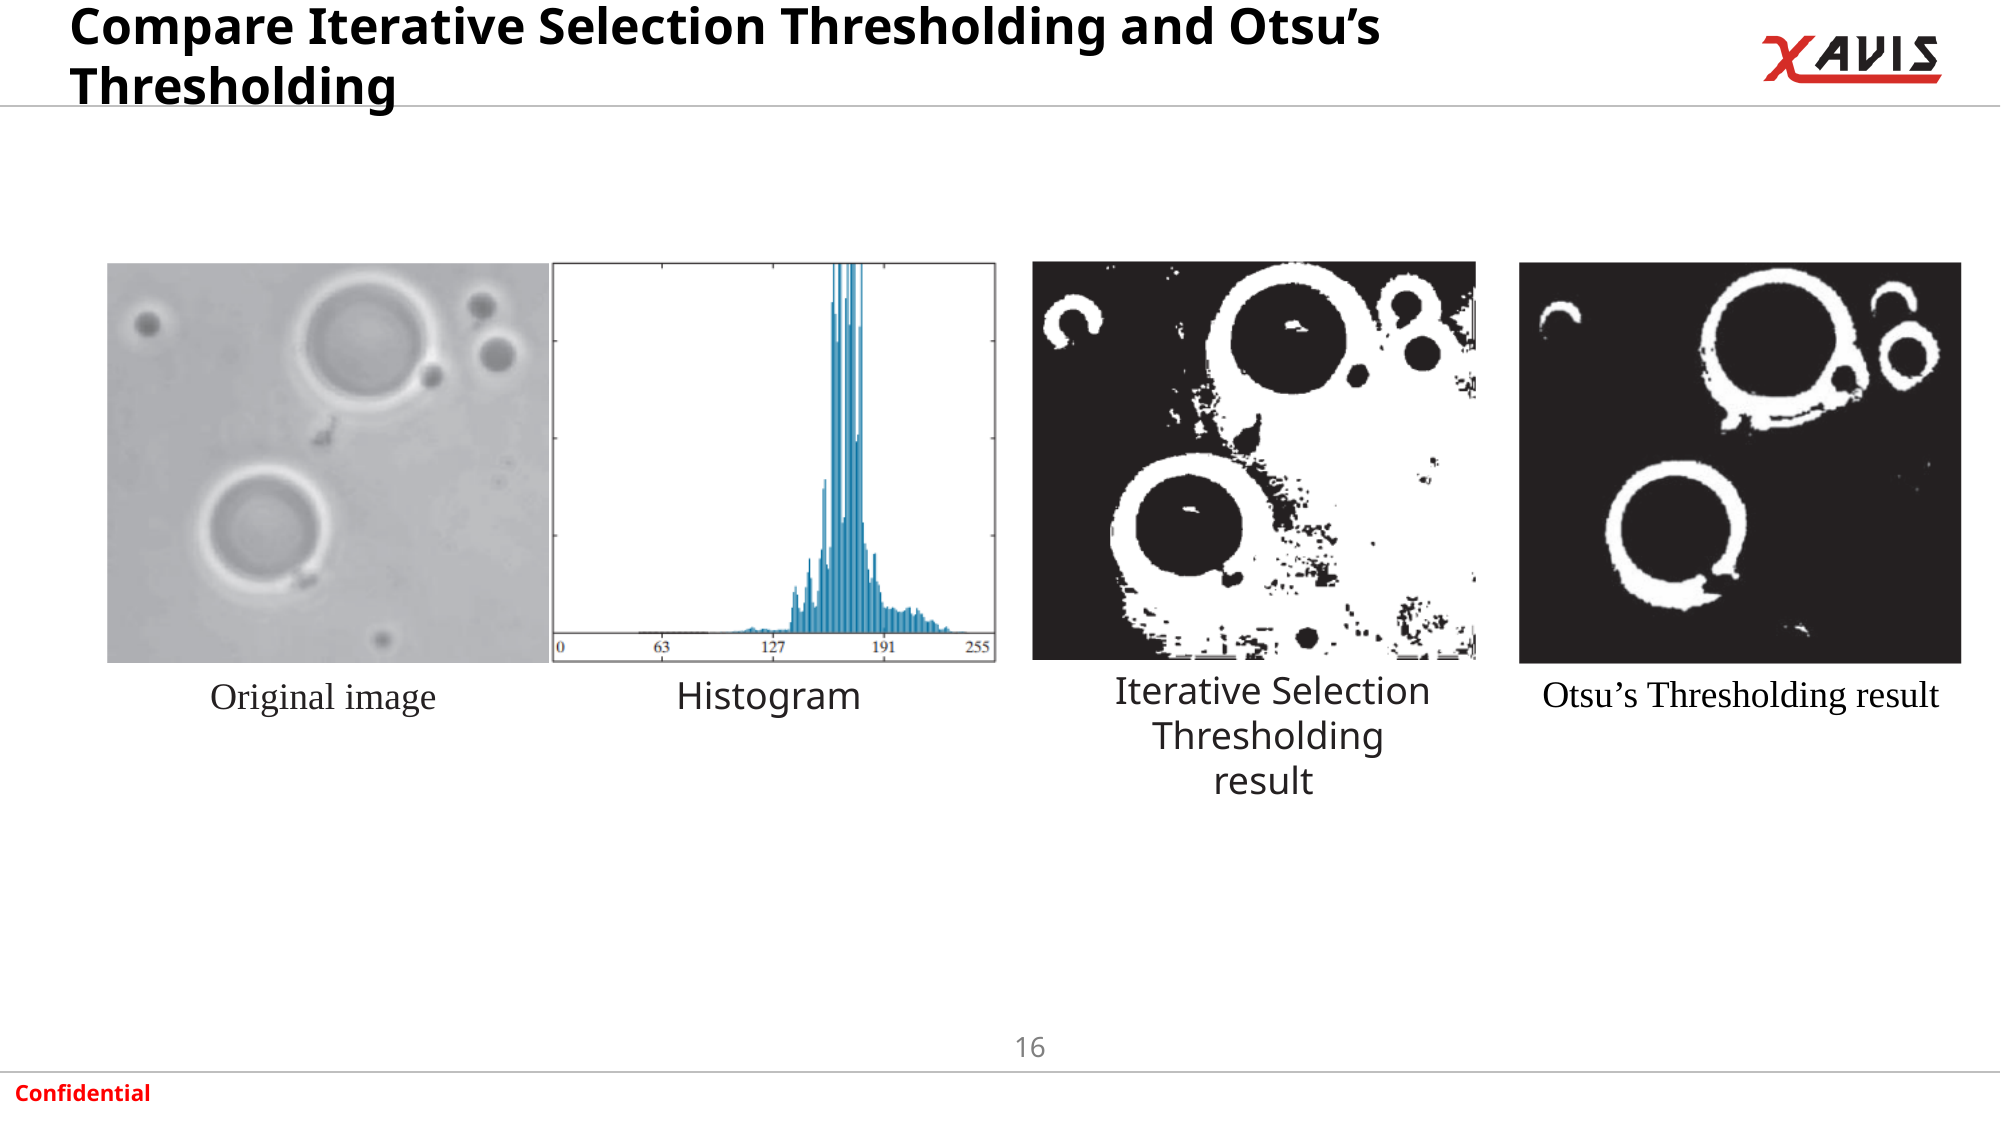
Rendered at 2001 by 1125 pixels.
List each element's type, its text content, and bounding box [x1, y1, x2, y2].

text_box Original image [189, 676, 467, 725]
picture [1756, 26, 1946, 89]
text_box Otsu’s Thresholding result [1512, 671, 1971, 723]
title Compare Iterative Selection Thresholding and Otsu’s Thresholding [55, 23, 1685, 85]
text_box Iterative Selection Thresholding result [999, 676, 1547, 855]
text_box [106, 259, 1965, 665]
text_box Histogram [635, 676, 913, 725]
